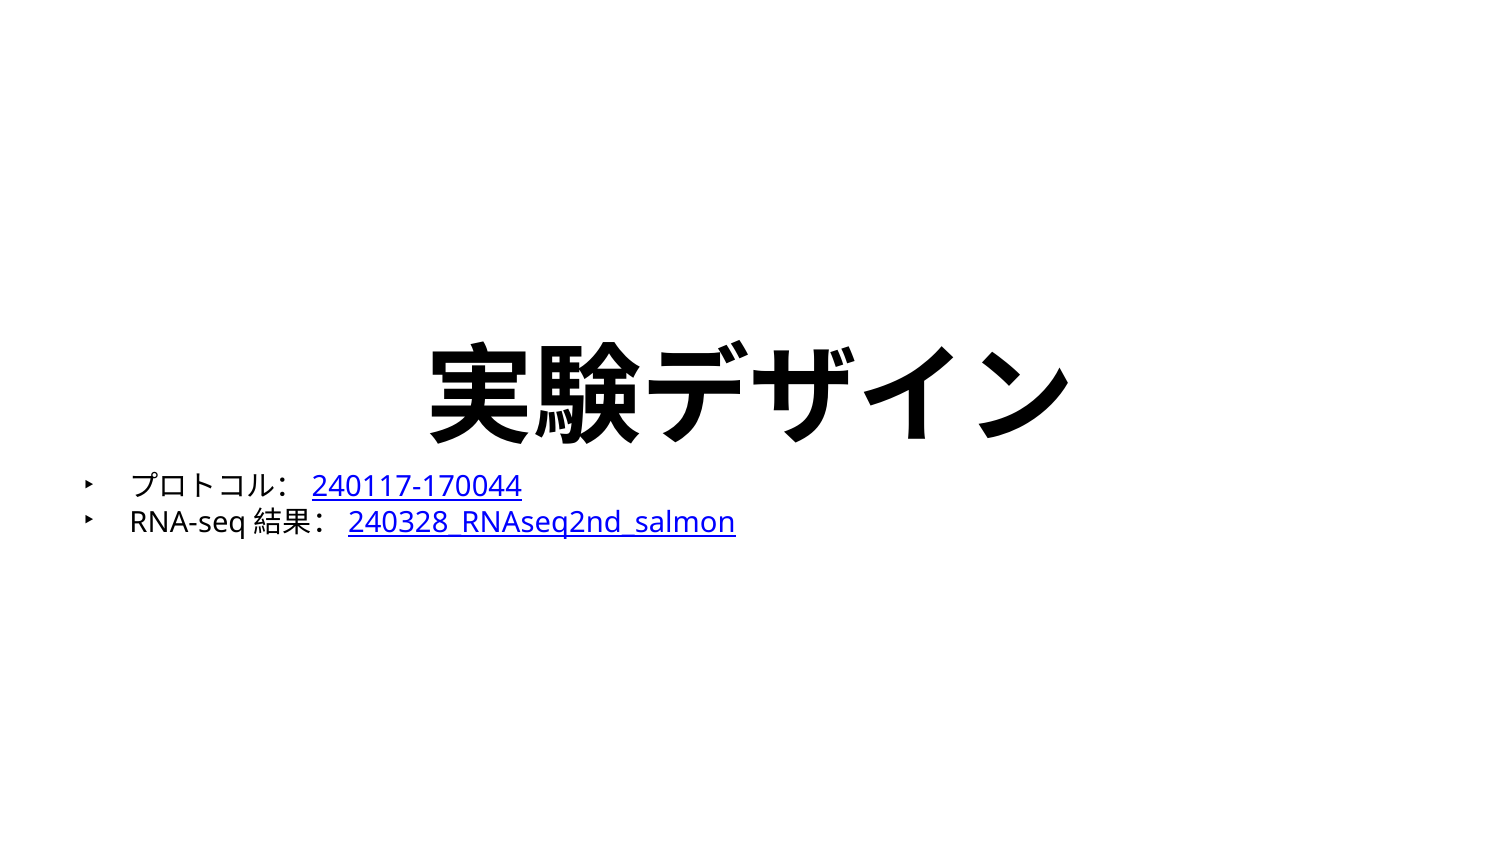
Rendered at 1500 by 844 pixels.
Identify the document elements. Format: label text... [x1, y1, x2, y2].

title 実験デザイン [51, 122, 1449, 459]
subtitle プロトコル：240117-170044 RNA-seq結果：240328_RNAseq2nd_salmon [51, 464, 1449, 595]
